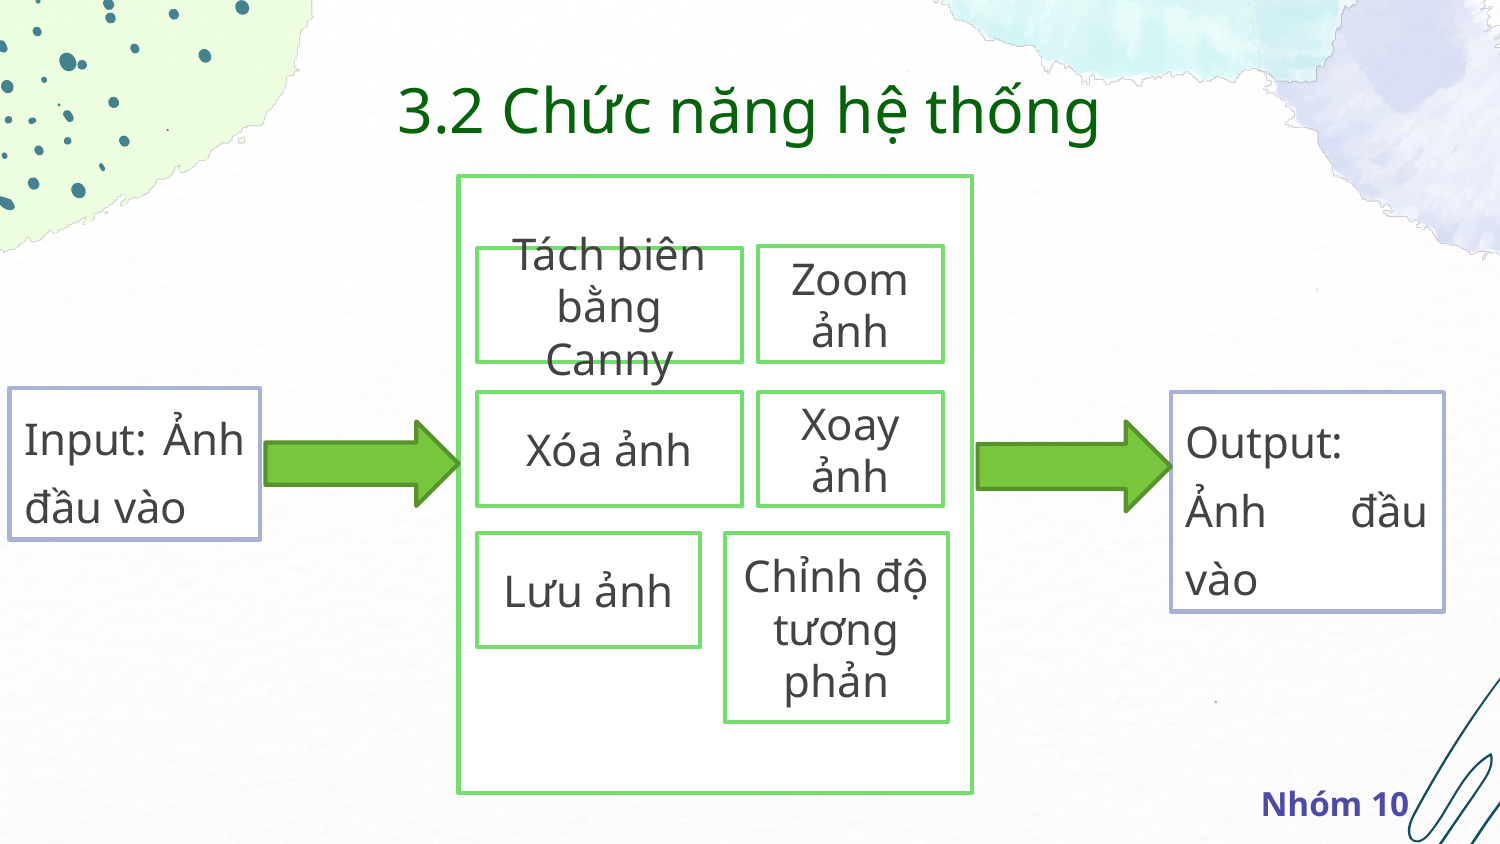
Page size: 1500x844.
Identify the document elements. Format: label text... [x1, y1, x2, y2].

text_box Tách biên bằng Canny [475, 246, 744, 364]
picture [1465, 682, 1500, 732]
text_box [975, 419, 1173, 514]
text_box Xóa ảnh [475, 390, 744, 508]
text_box 3.2 Chức năng hệ thống [118, 56, 1382, 151]
text_box Chỉnh độ tương phản [723, 531, 950, 724]
text_box Xoay ảnh [756, 390, 945, 508]
picture [0, 0, 1500, 844]
text_box [456, 174, 974, 795]
text_box Lưu ảnh [475, 531, 702, 649]
text_box Output: Ảnh đầu vào [1169, 390, 1446, 614]
text_box Input: Ảnh đầu vào [7, 386, 262, 542]
text_box [263, 419, 461, 508]
subtitle Nhóm 10 [1019, 732, 1500, 844]
text_box Zoom ảnh [756, 244, 945, 364]
